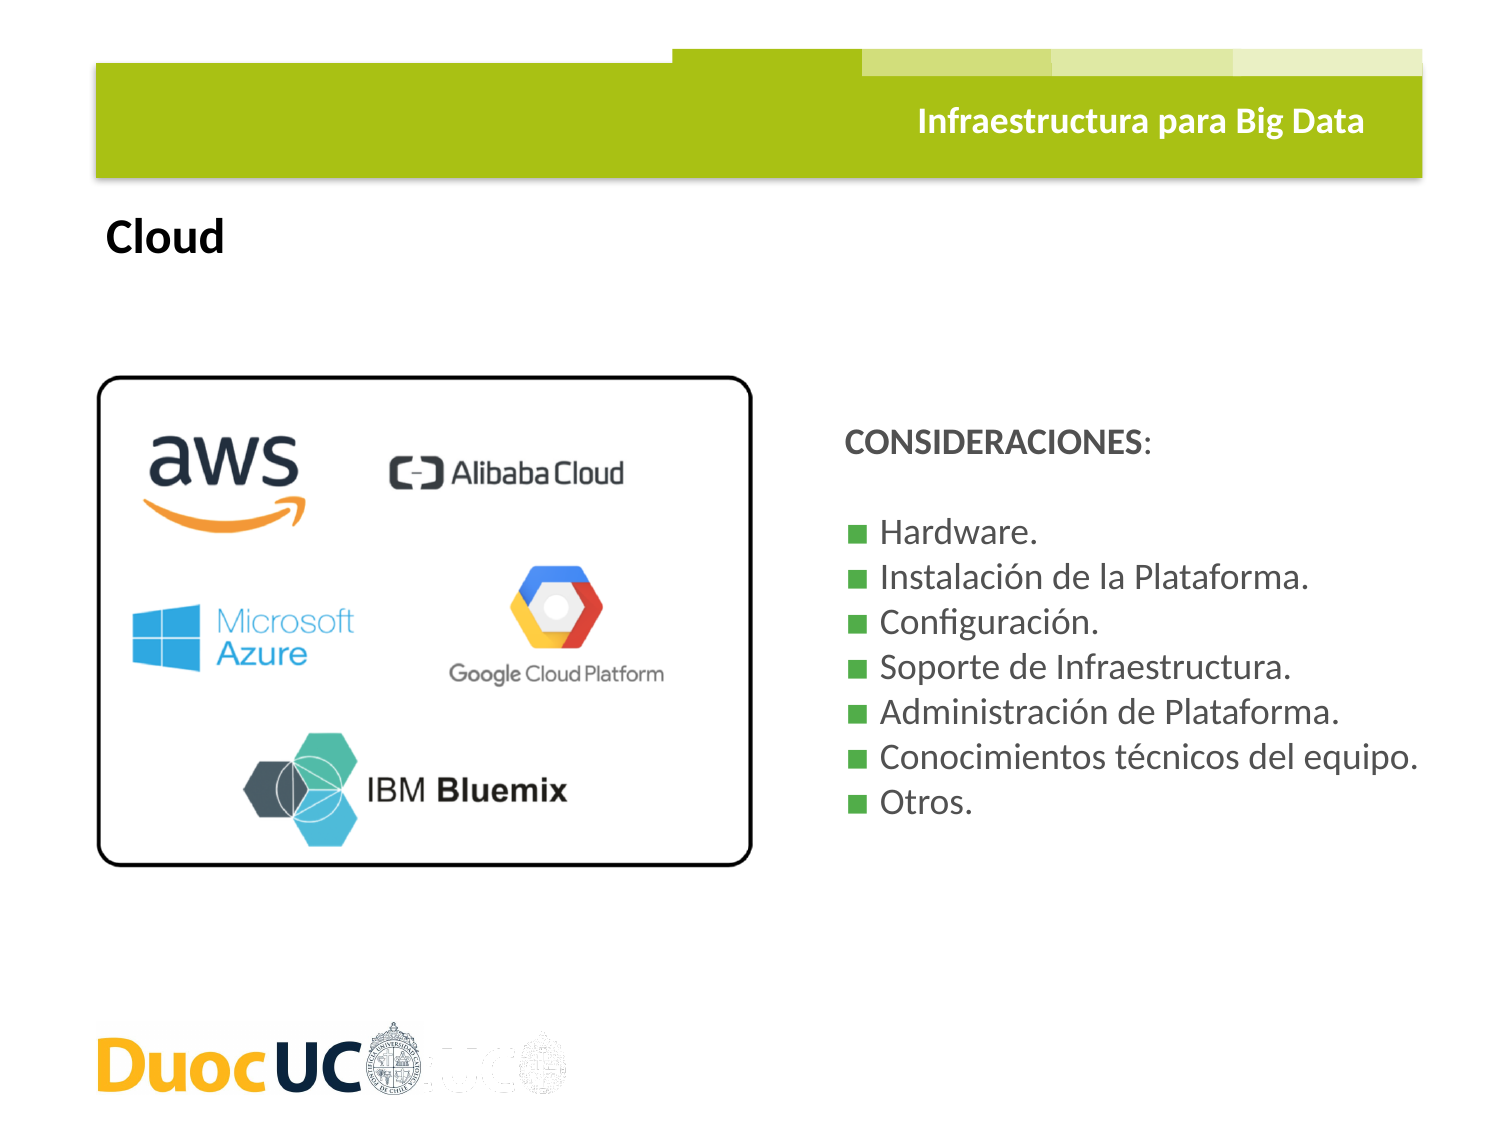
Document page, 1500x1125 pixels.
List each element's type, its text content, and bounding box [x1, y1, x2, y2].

text_box Cloud [91, 196, 1425, 272]
picture [90, 370, 758, 872]
text_box CONSIDERACIONES: ▪ Hardware. ▪ Instalación de la Plataforma. ▪ Configuración. ▪ Soporte de Infraestructura. ▪ Administración de Plataforma. ▪ Conocimientos técnicos del equipo. ▪ Otros. [829, 409, 1469, 830]
text_box Infraestructura para Big Data [802, 88, 1381, 149]
picture [96, 1021, 566, 1095]
